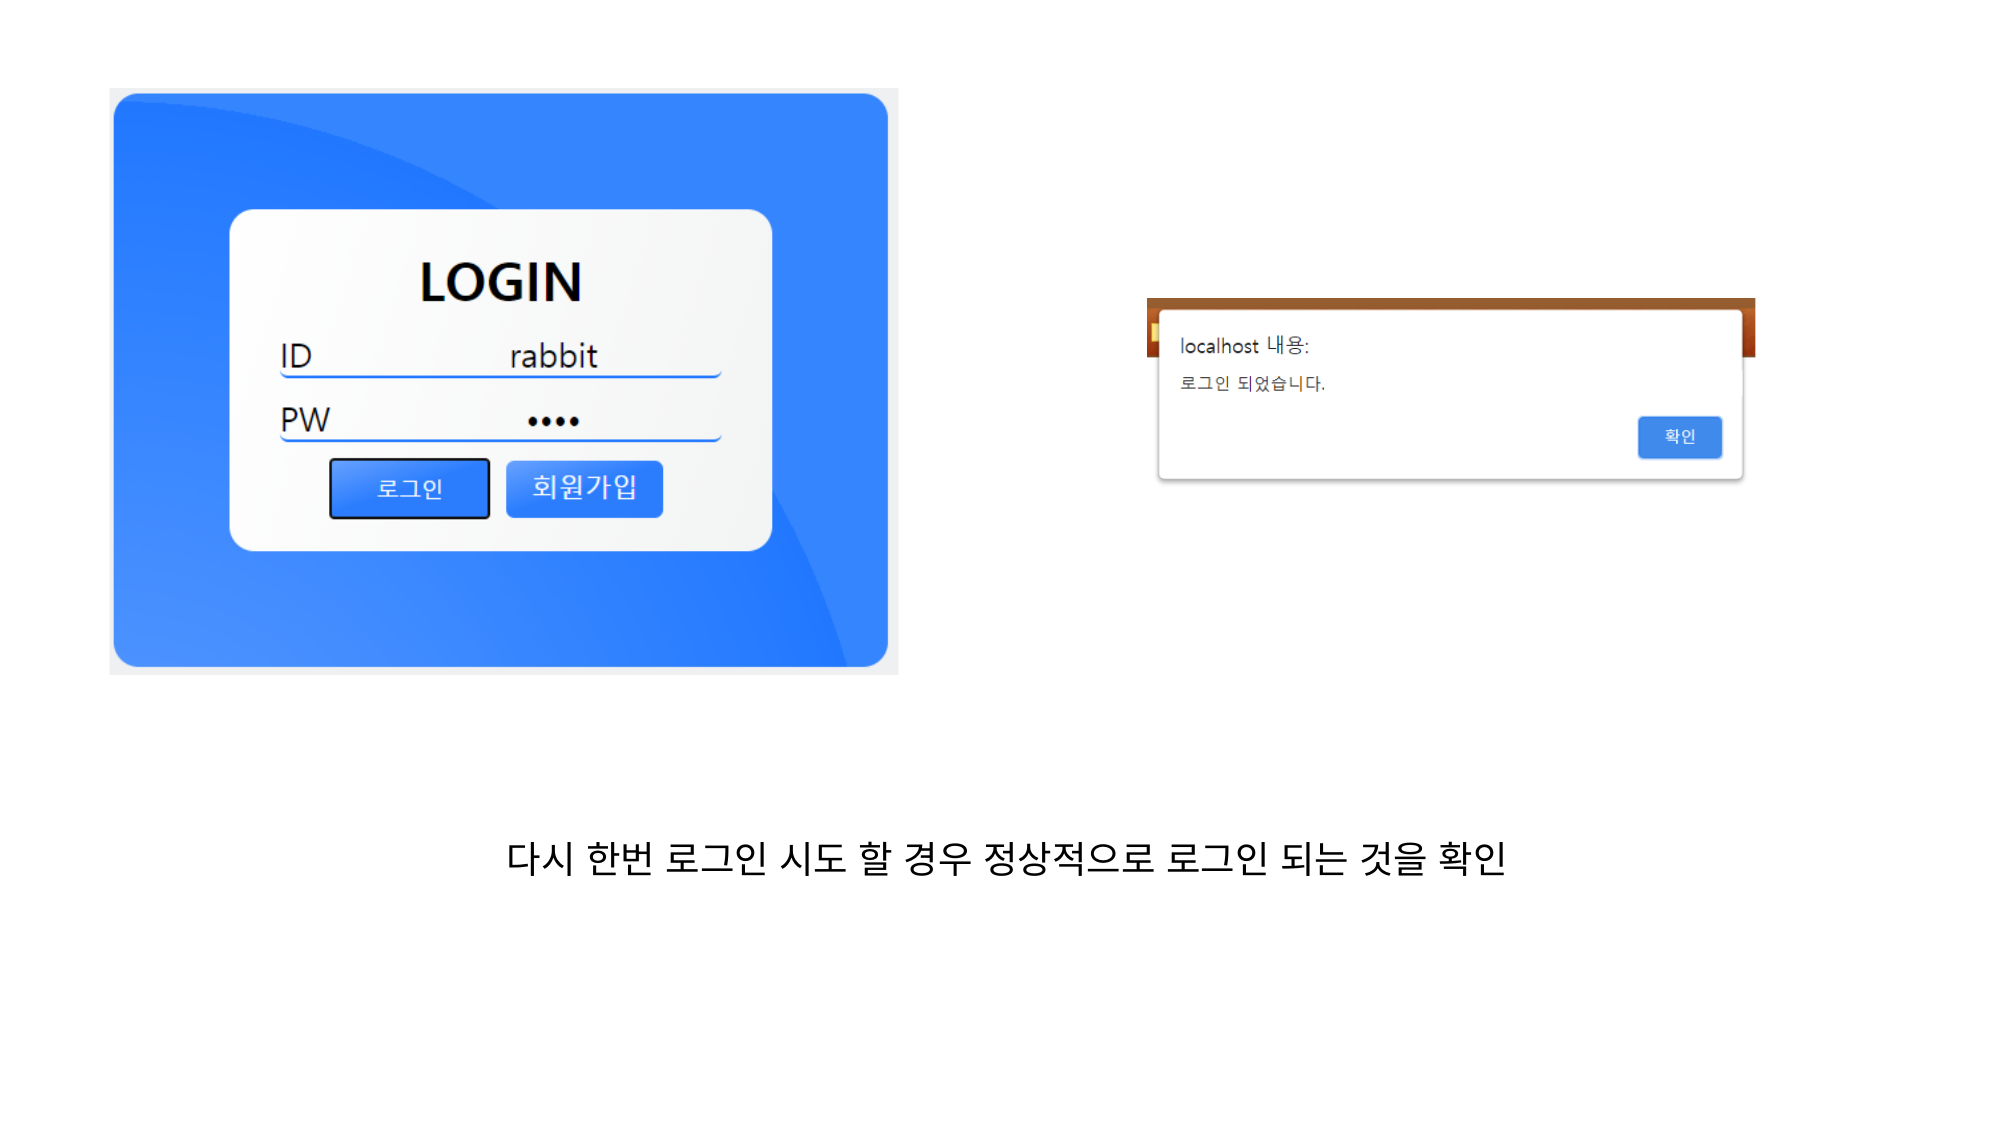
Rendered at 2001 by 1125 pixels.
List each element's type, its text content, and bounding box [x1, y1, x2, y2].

text_box 다시 한번 로그인 시도 할 경우 정상적으로 로그인 되는 것을 확인 [491, 828, 1535, 889]
picture [109, 88, 899, 675]
picture [1147, 298, 1756, 498]
